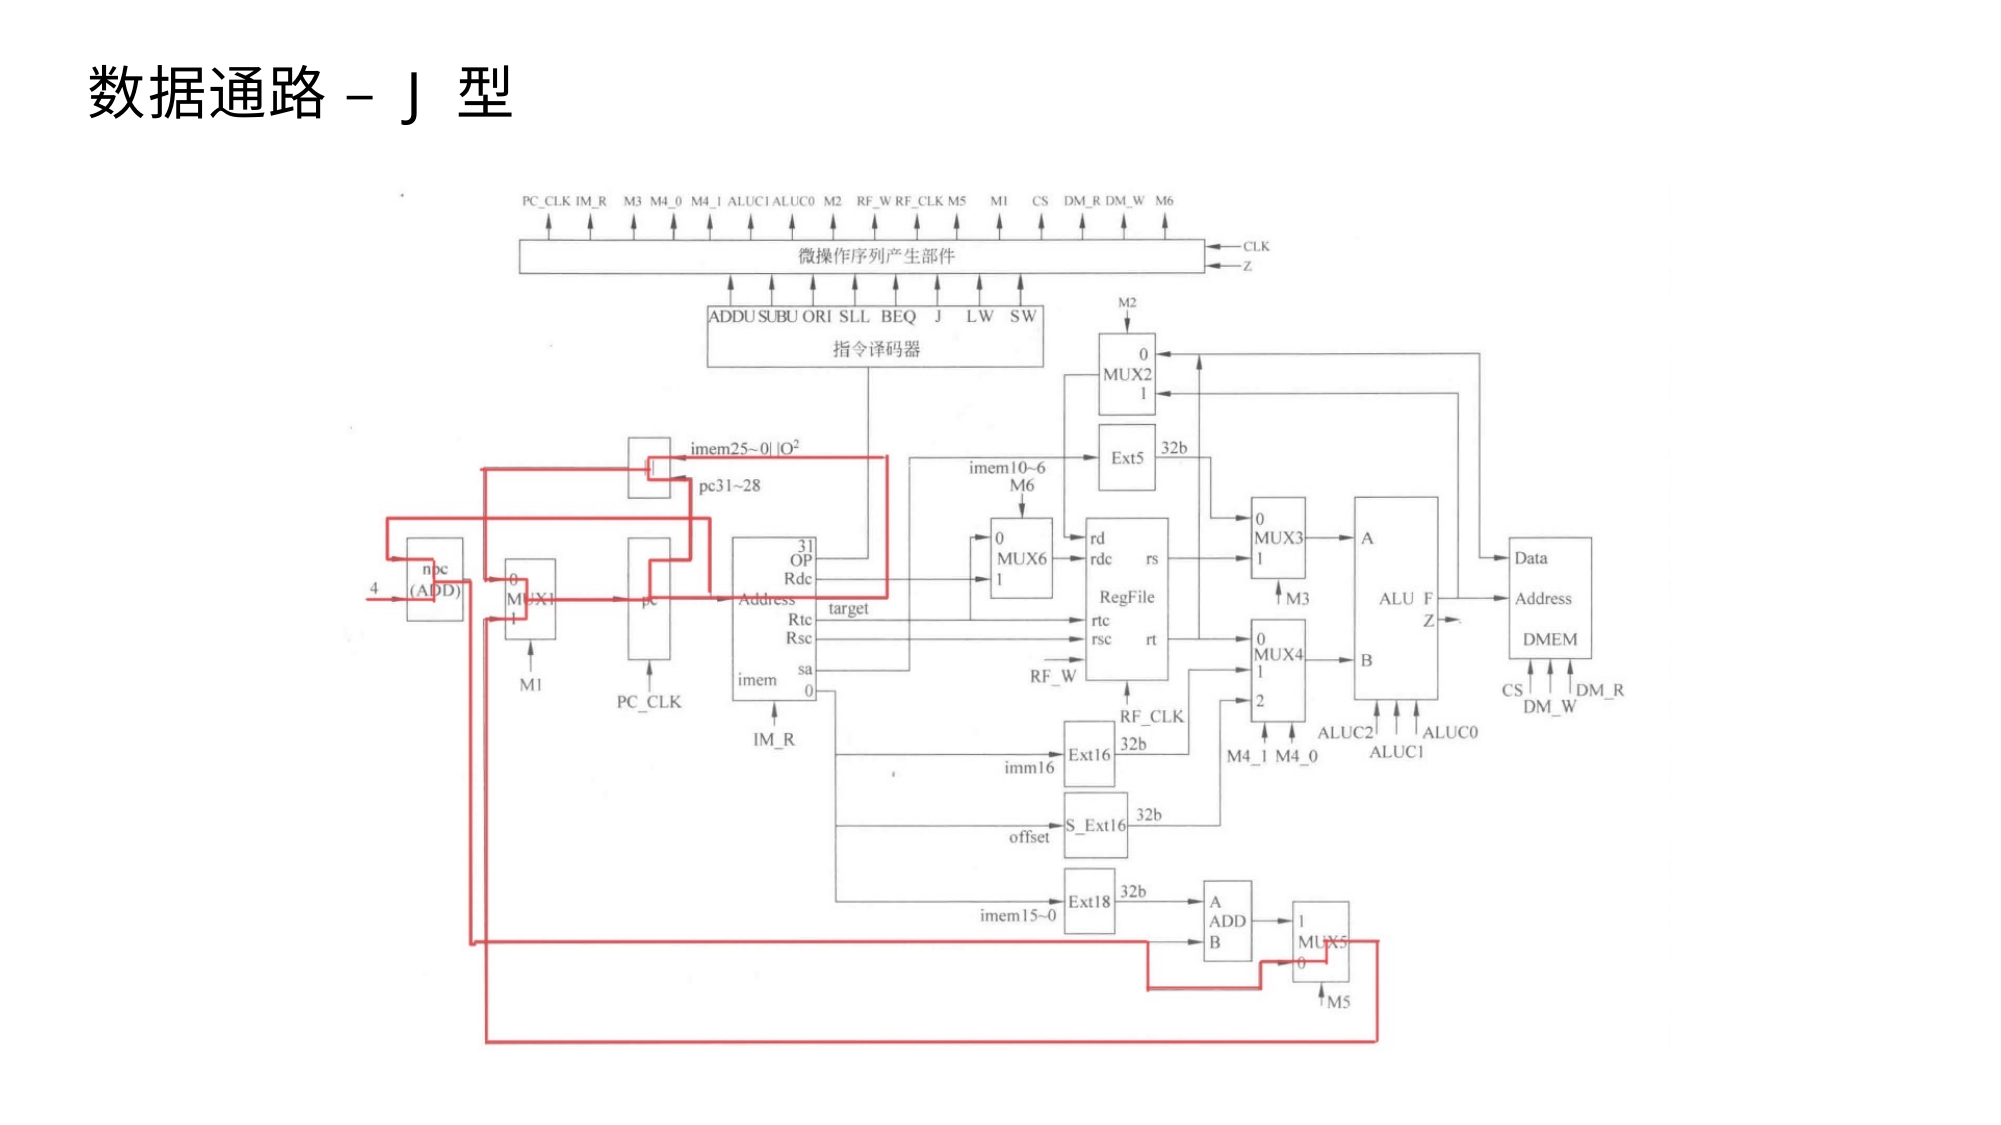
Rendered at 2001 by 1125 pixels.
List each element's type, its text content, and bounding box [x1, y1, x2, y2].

text_box 数据通路 – J 型 [73, 49, 555, 134]
picture [329, 183, 1671, 1056]
